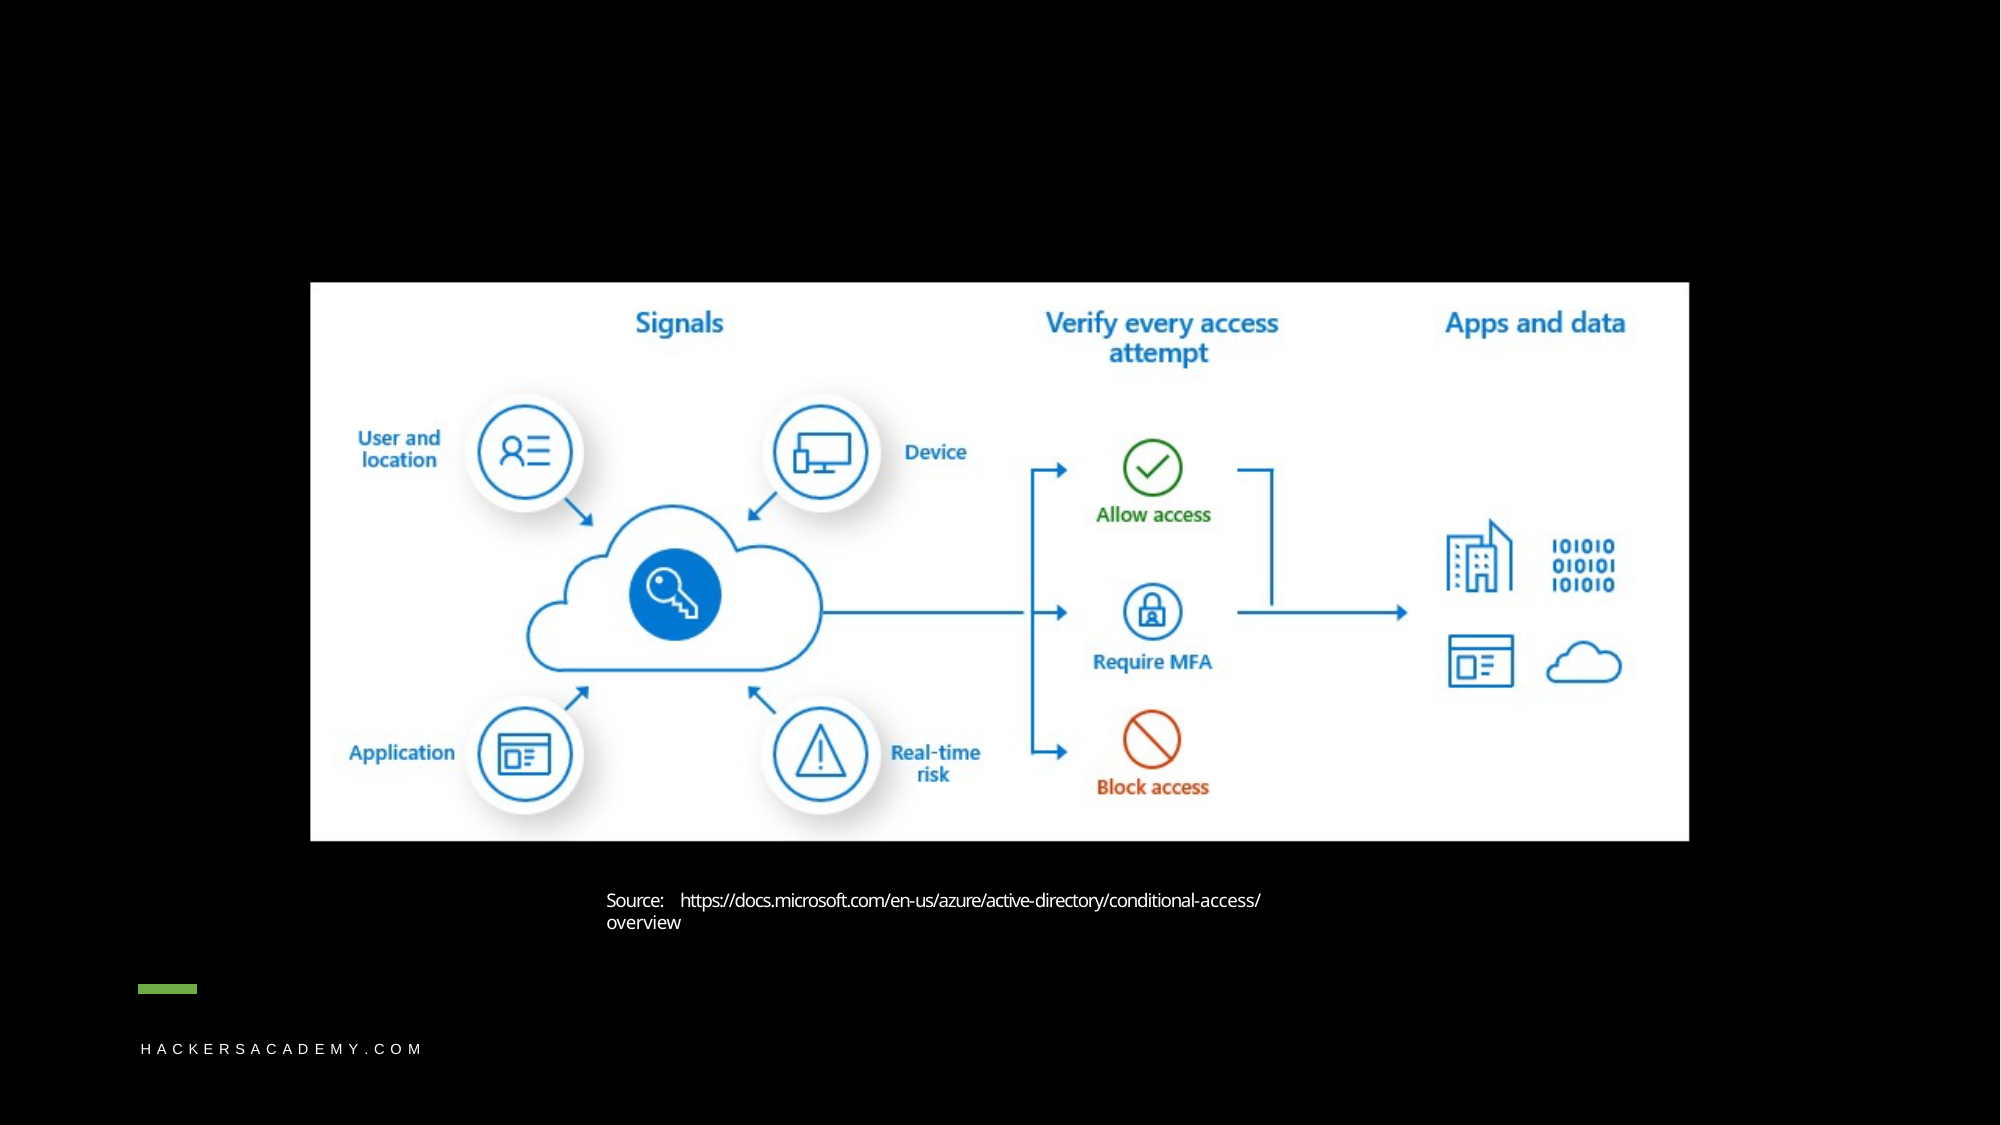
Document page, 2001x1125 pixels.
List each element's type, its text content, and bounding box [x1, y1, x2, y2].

footer H A C K E R S A C A D E M Y . C O M [138, 1039, 426, 1125]
picture [309, 281, 1691, 844]
text_box Source: https://docs.microsoft.com/en-us/azure/active-directory/conditional-access/overview [604, 886, 1332, 934]
